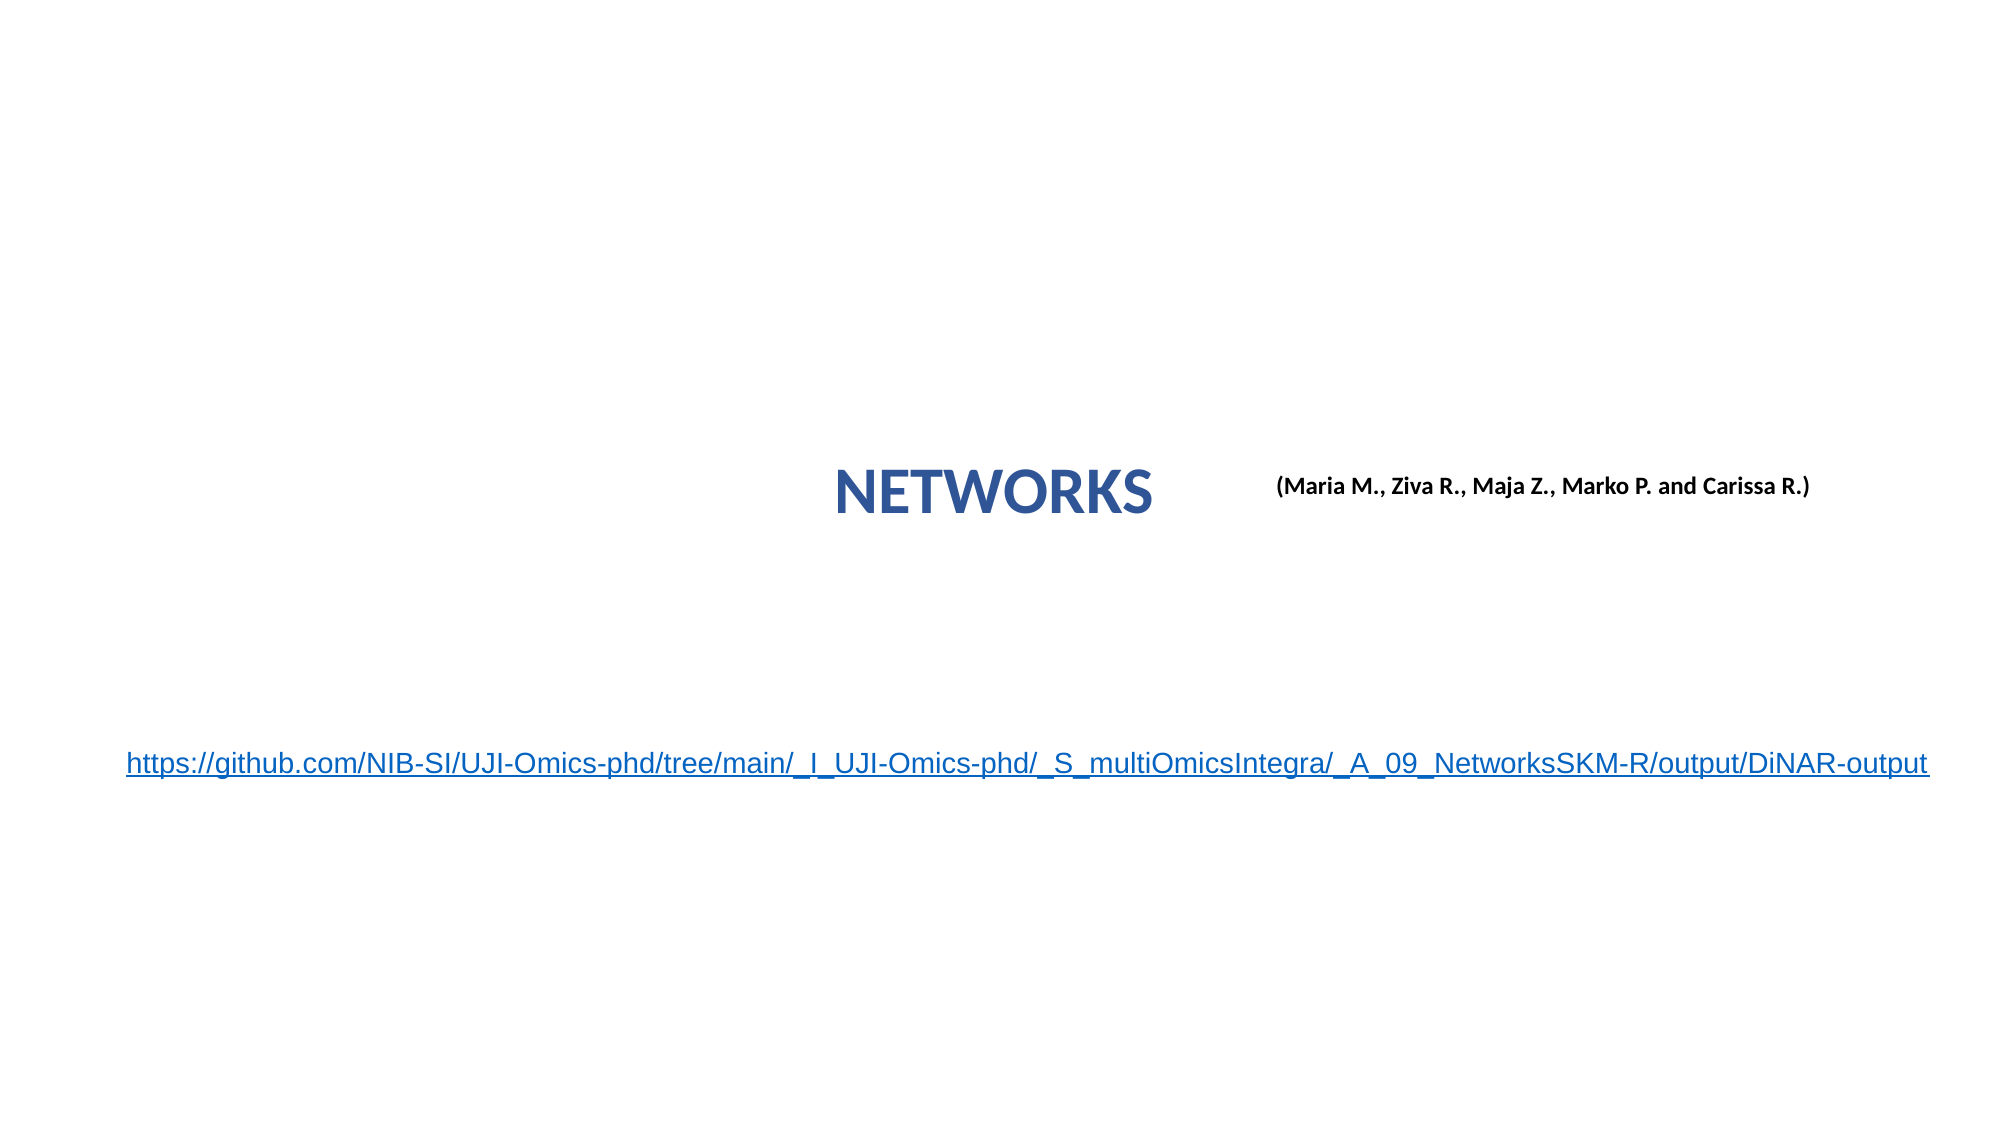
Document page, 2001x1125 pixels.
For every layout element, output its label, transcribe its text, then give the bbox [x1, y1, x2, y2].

text_box (Maria M., Ziva R., Maja Z., Marko P. and Carissa R.) [1225, 461, 1863, 507]
text_box https://github.com/NIB-SI/UJI-Omics-phd/tree/main/_I_UJI-Omics-phd/_S_multiOmicsIntegra/_A_09_NetworksSKM-R/output/DiNAR-output [111, 736, 2000, 787]
text_box NETWORKS [819, 439, 1432, 534]
